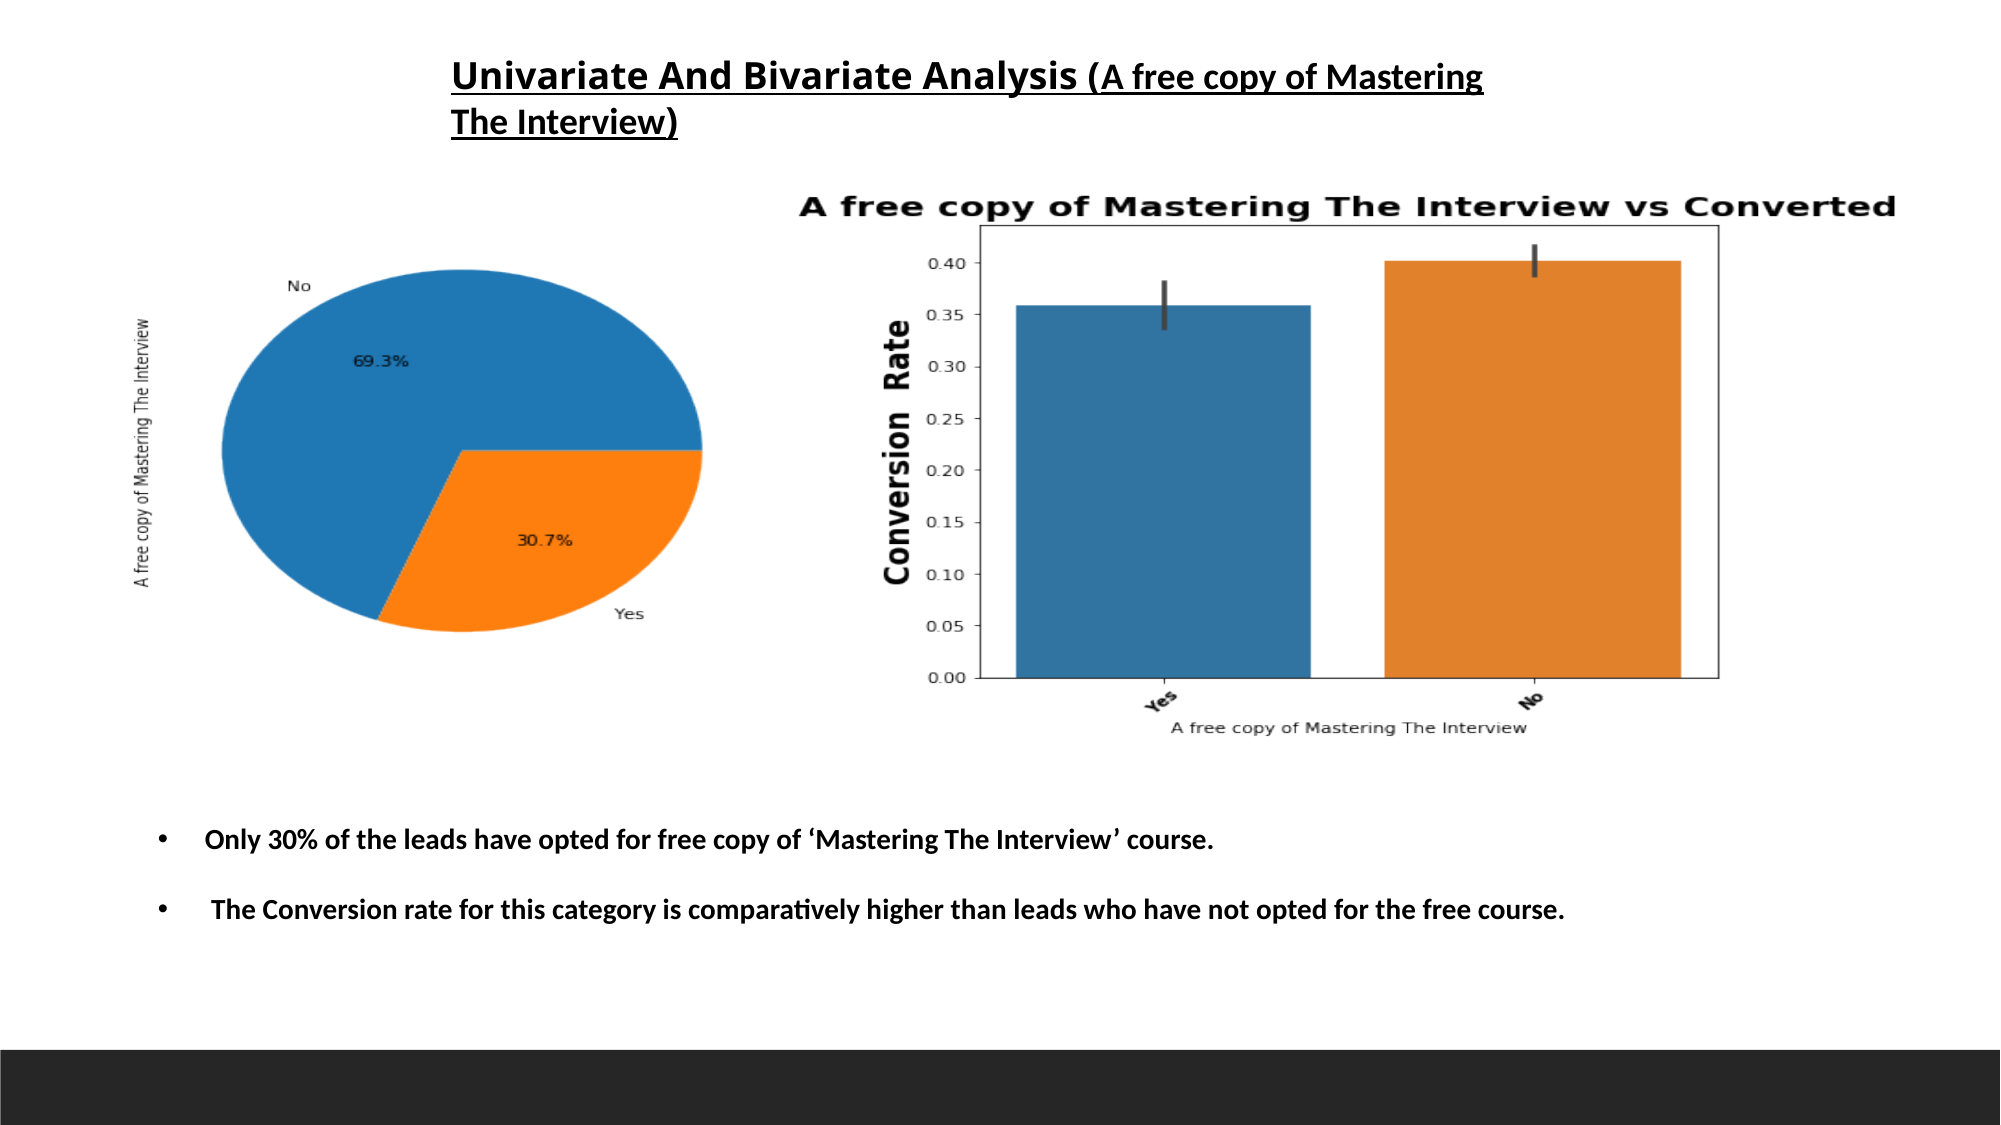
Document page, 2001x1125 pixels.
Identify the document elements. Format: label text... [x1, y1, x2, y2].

picture [123, 186, 1910, 747]
text_box Univariate And Bivariate Analysis (A free copy of Mastering The Interview) [435, 44, 1534, 150]
text_box Only 30% of the leads have opted for free copy of ‘Mastering The Interview’ course. The Conversion rate for this category is comparatively higher than leads who have not opted for the free course. [142, 813, 1827, 933]
